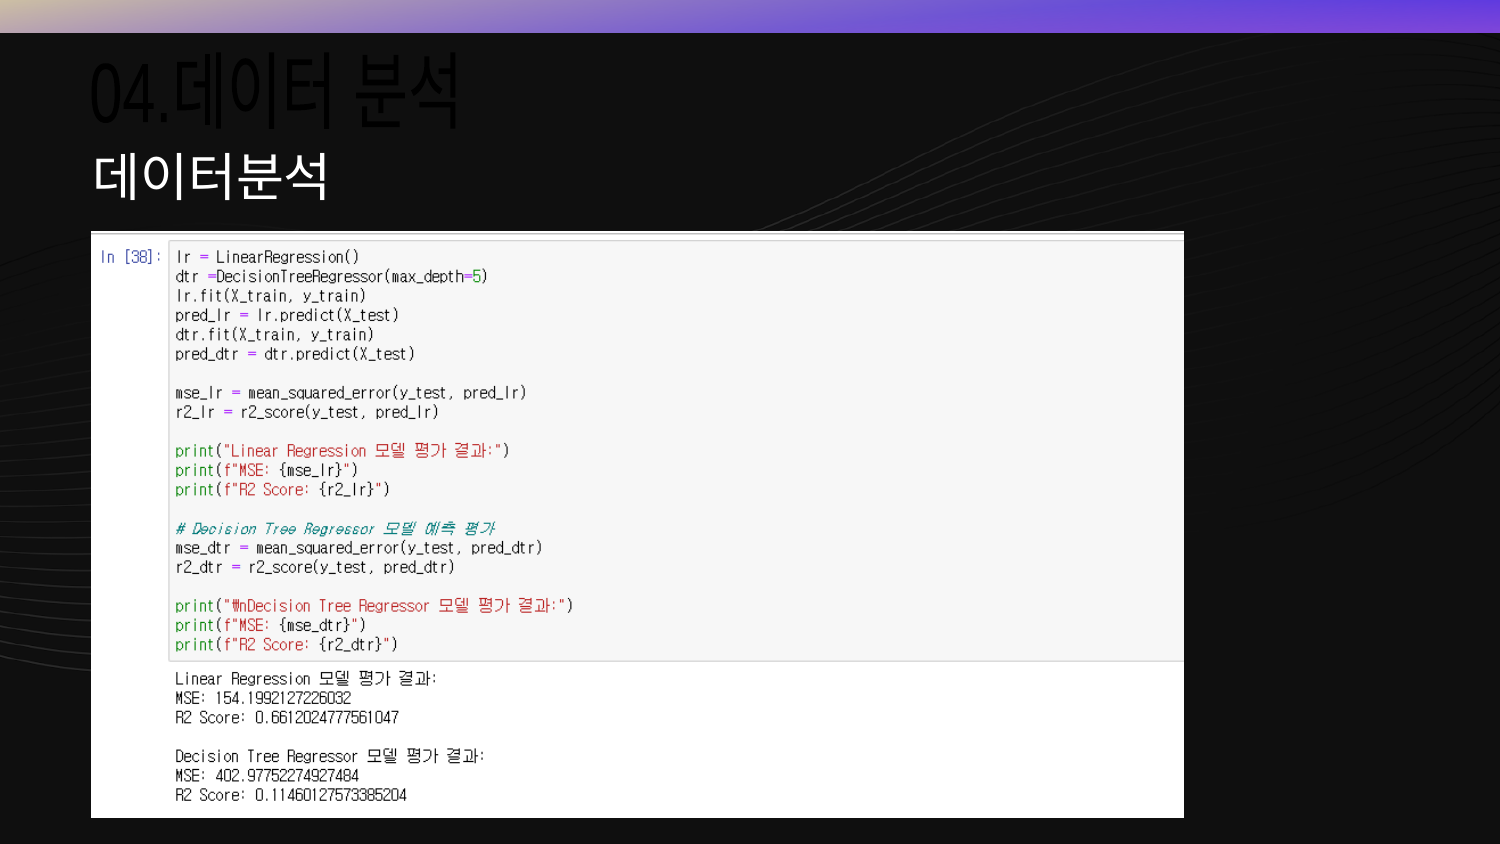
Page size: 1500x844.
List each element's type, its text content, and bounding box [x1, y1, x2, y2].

title 데이터분석 [77, 128, 814, 232]
picture [0, 0, 1500, 844]
